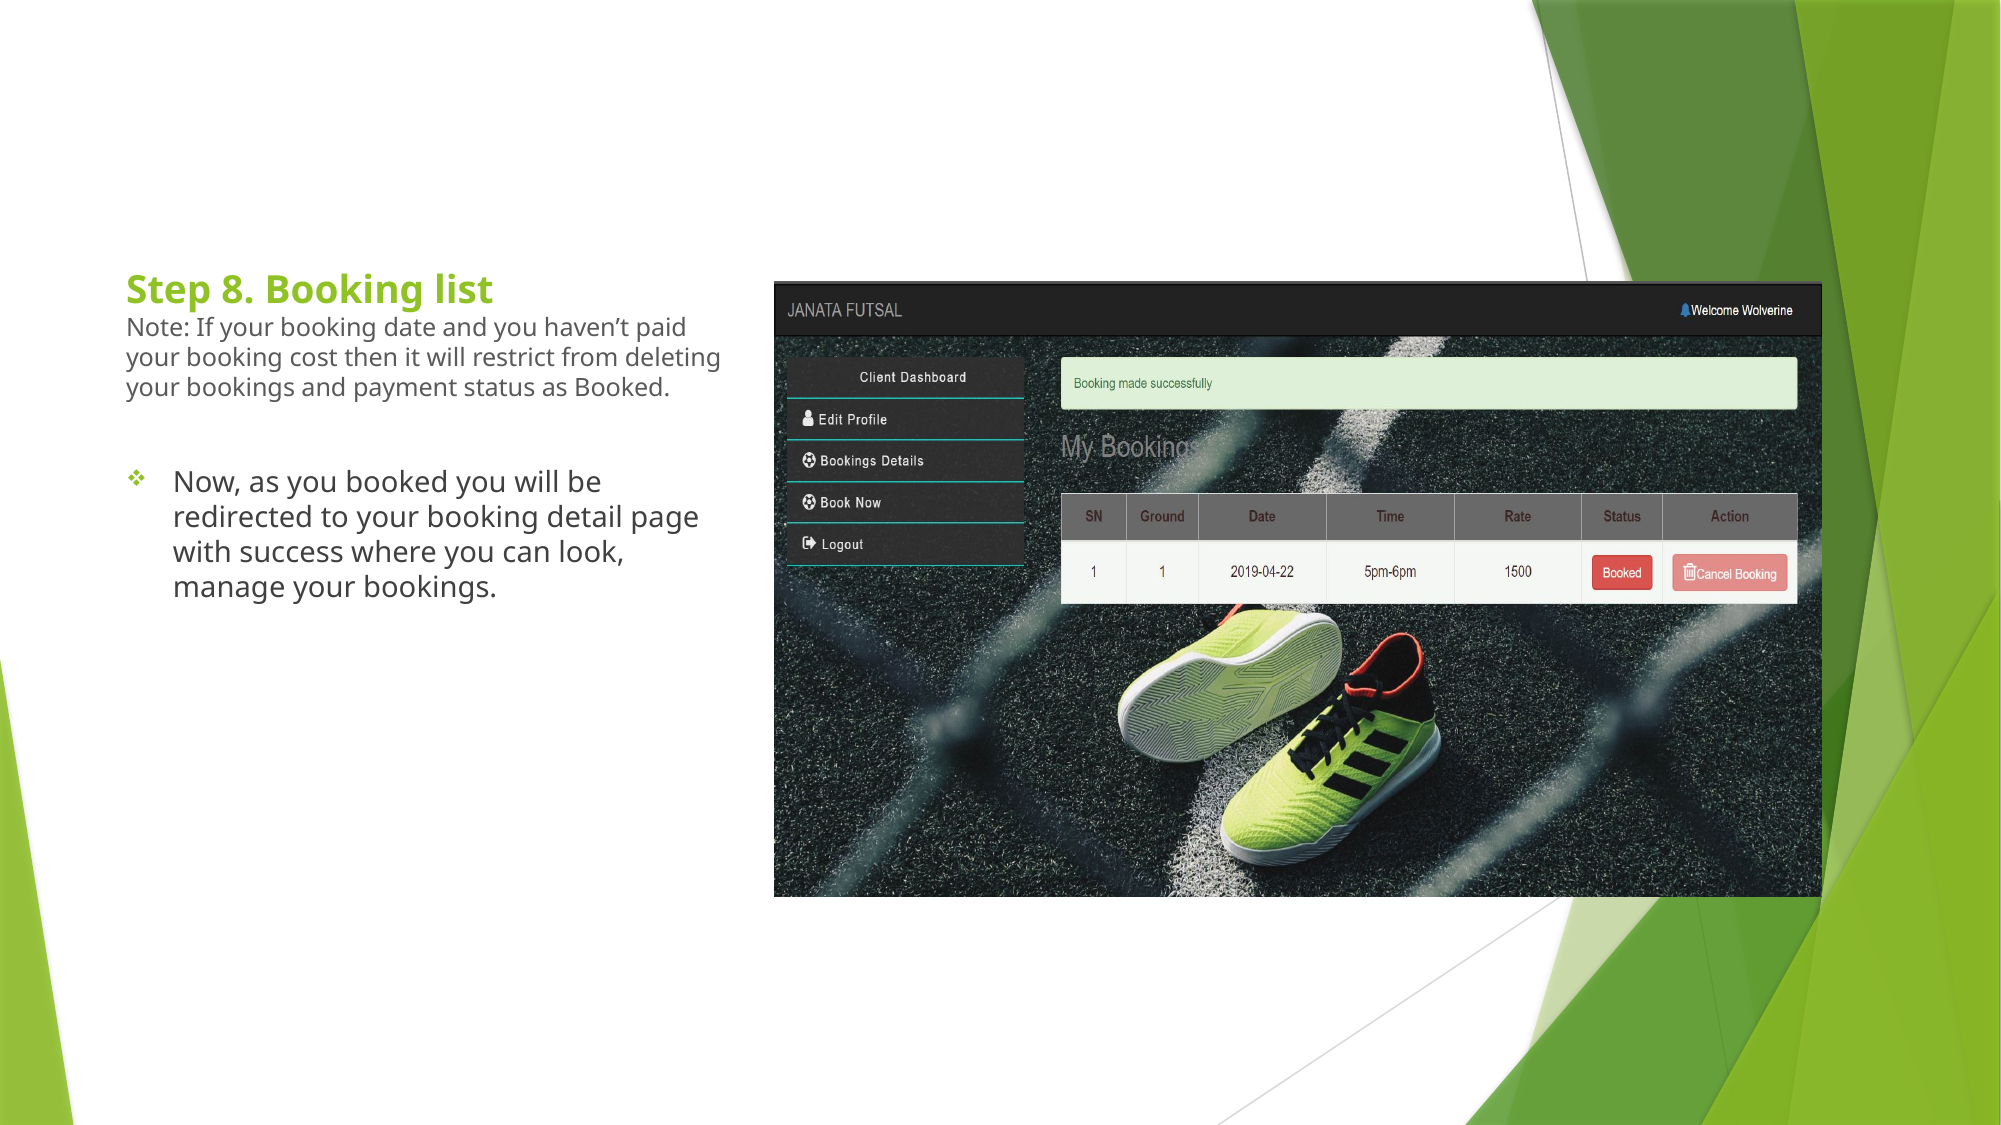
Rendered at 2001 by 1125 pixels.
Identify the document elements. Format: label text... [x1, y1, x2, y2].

title Step 8. Booking list Note: If your booking date and you haven’t paid your booking cost then it will restrict from deleting your bookings and payment status as Booked. [111, 245, 744, 455]
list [774, 281, 1822, 898]
list Now, as you booked you will be redirected to your booking detail page with success where you can look, manage your bookings. [111, 455, 744, 880]
